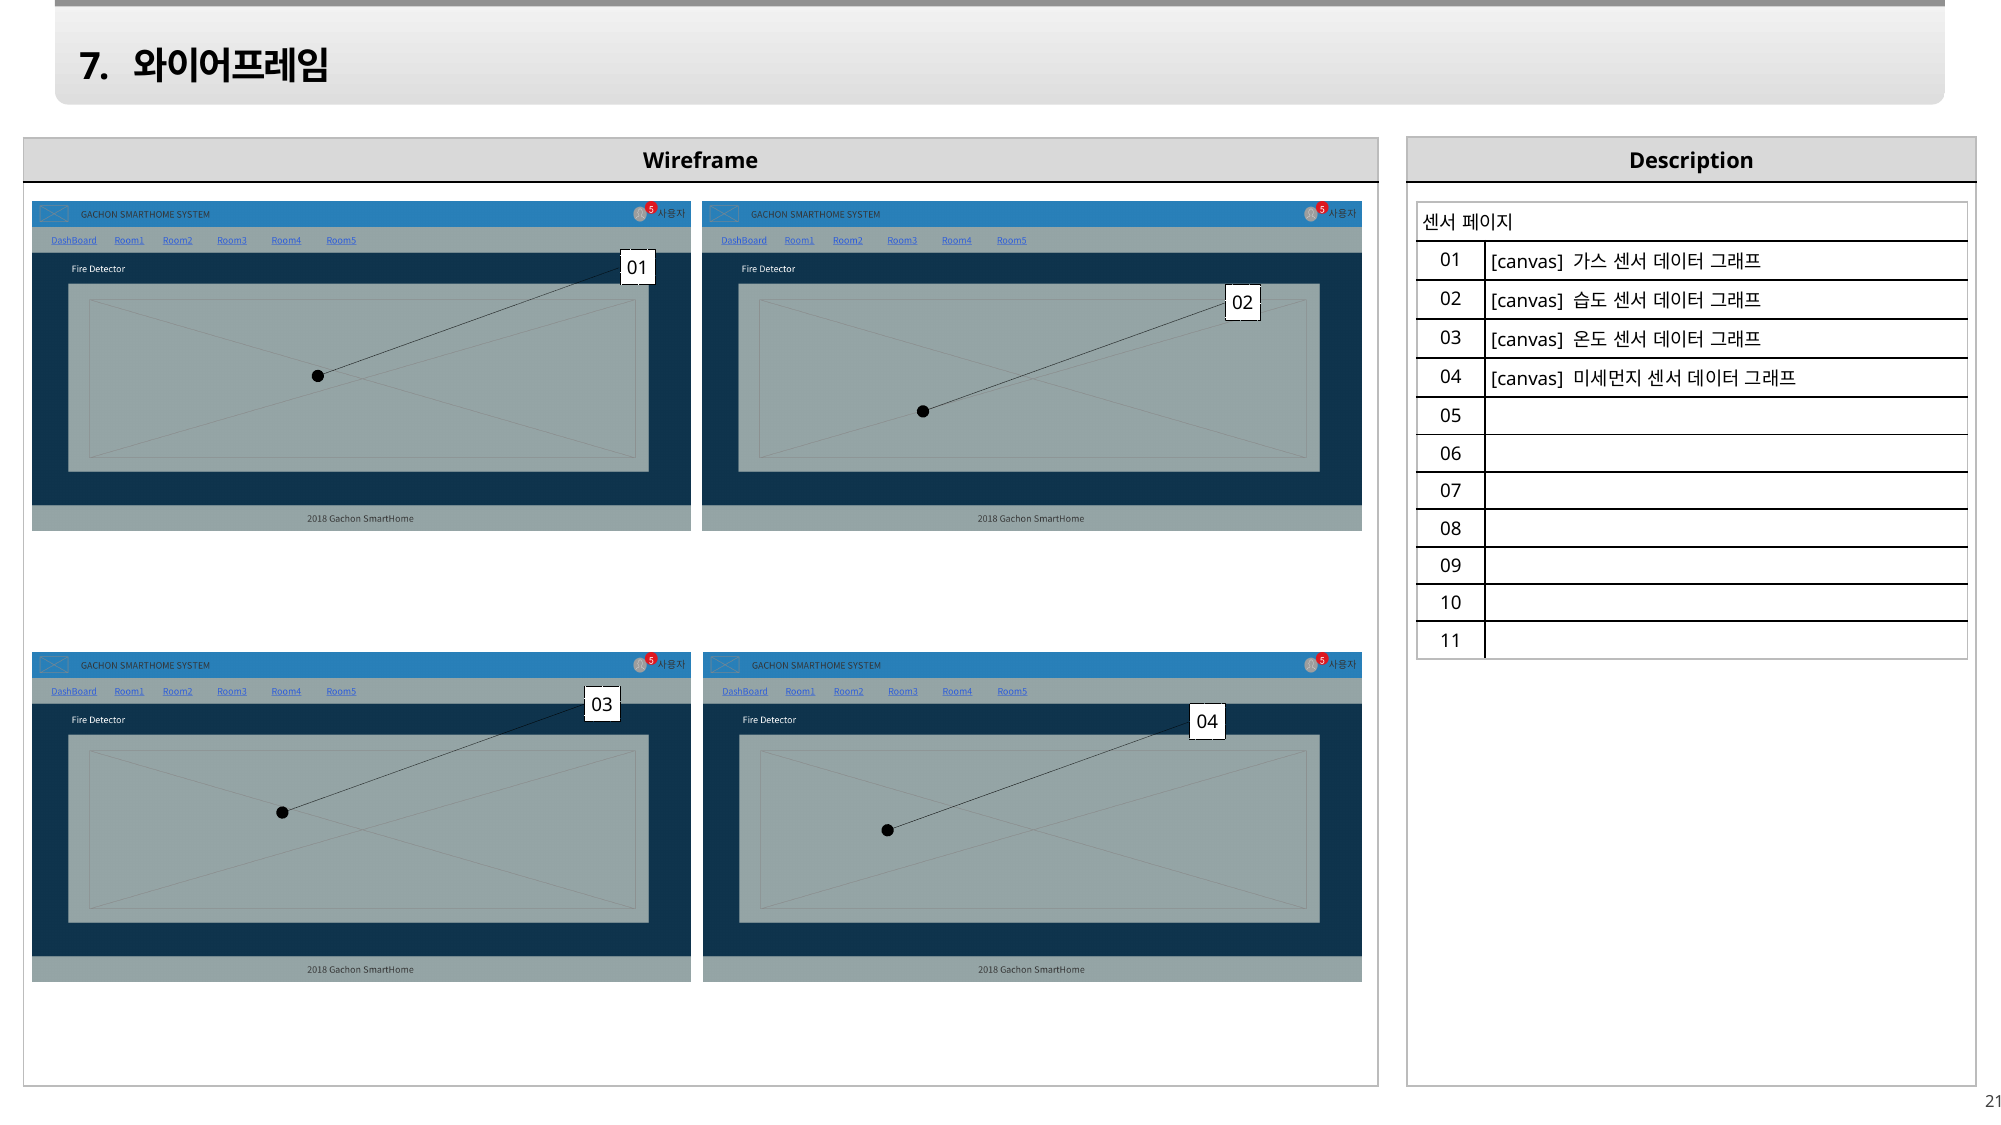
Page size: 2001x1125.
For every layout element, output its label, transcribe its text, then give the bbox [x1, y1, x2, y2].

list 7. 와이어프레임 [79, 47, 894, 89]
table_cell 10 [1418, 585, 1484, 620]
table_cell 11 [1418, 622, 1484, 658]
table_cell [1486, 473, 1967, 508]
table_cell 08 [1418, 510, 1484, 546]
table_cell 03 [1418, 320, 1484, 357]
table_cell [1486, 548, 1967, 583]
table_cell 06 [1418, 435, 1484, 471]
table_cell 07 [1418, 473, 1484, 508]
table_cell [1486, 510, 1967, 546]
table_cell [canvas] 습도 센서 데이터 그래프 [1486, 281, 1967, 318]
table_cell [canvas] 온도 센서 데이터 그래프 [1486, 320, 1967, 357]
picture [702, 201, 1362, 532]
table_cell 04 [1418, 359, 1484, 396]
picture [32, 652, 691, 982]
table_cell 05 [1418, 398, 1484, 434]
table_cell [canvas] 가스 센서 데이터 그래프 [1486, 242, 1967, 279]
table_header 센서 페이지 [1418, 203, 1967, 240]
picture [32, 201, 691, 531]
table_cell [1486, 398, 1967, 434]
table_cell [canvas] 미세먼지 센서 데이터 그래프 [1486, 359, 1967, 396]
picture [703, 652, 1362, 982]
table_cell [1486, 622, 1967, 658]
table_cell [1486, 585, 1967, 620]
table_cell 01 [1418, 242, 1484, 279]
table_cell 02 [1418, 281, 1484, 318]
table_cell 09 [1418, 548, 1484, 583]
table_cell [1486, 435, 1967, 471]
